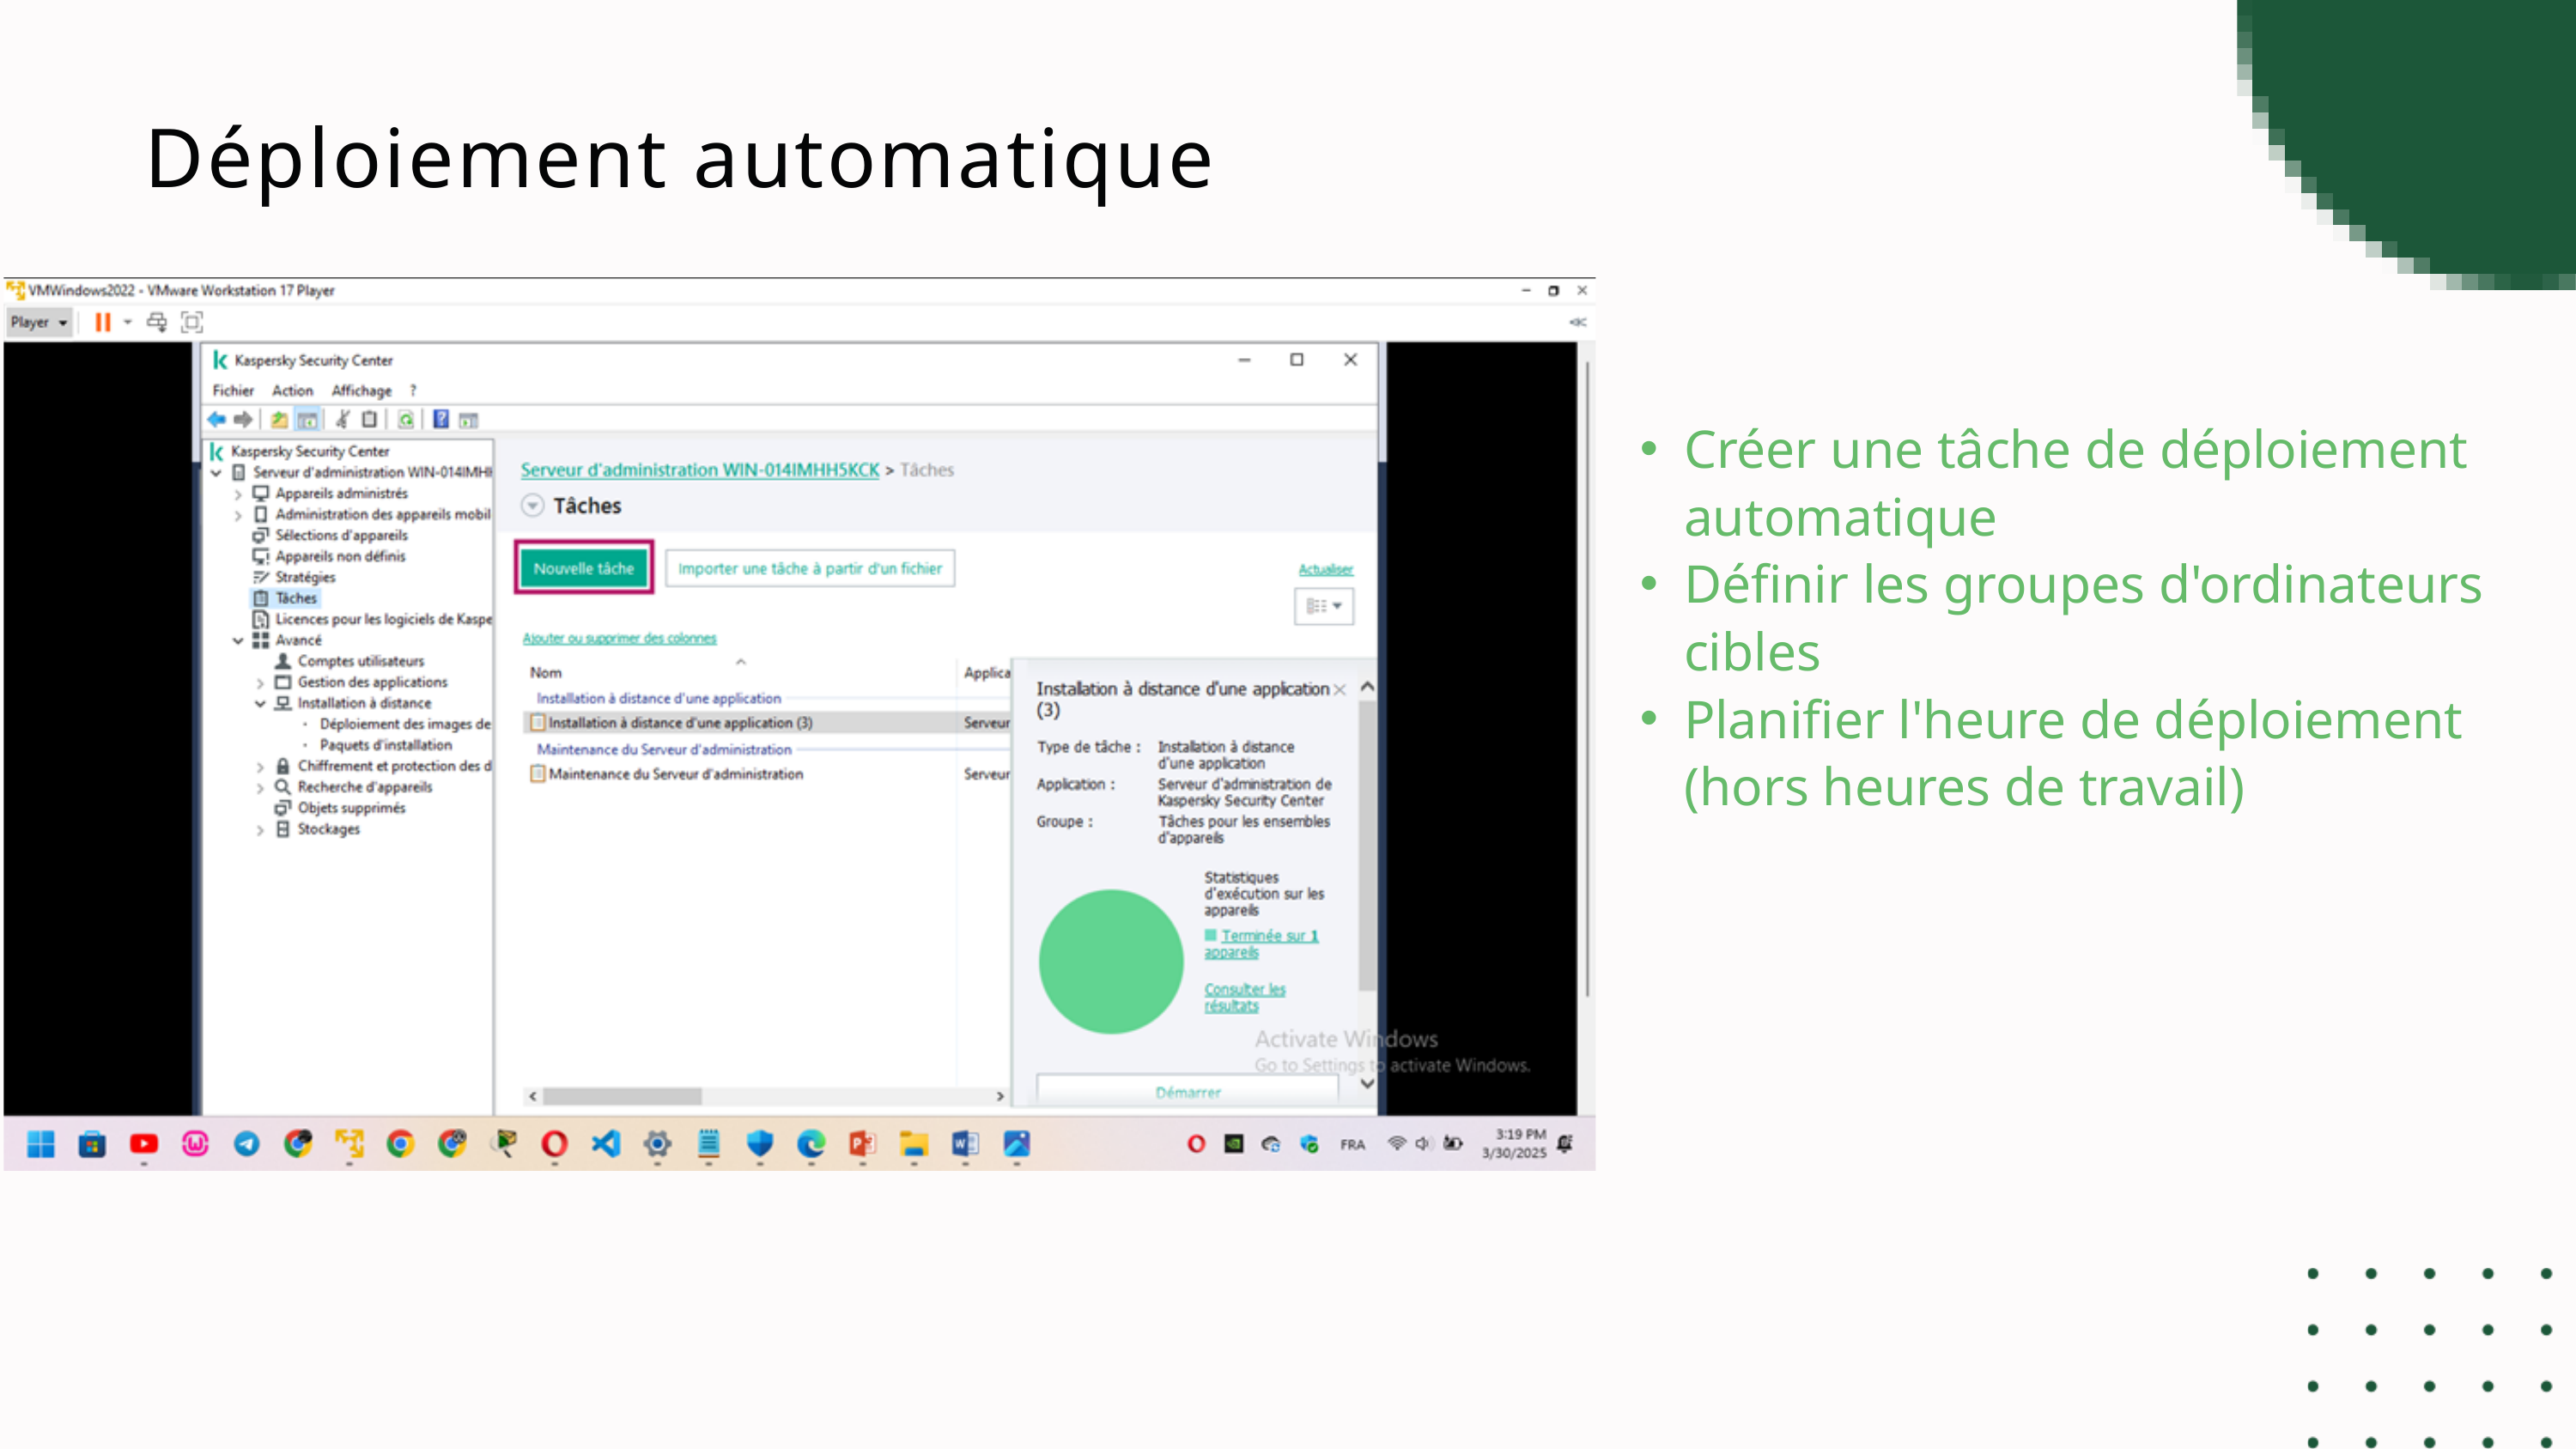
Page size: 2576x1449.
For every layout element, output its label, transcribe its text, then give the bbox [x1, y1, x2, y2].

text_box Créer une tâche de déploiement automatique Définir les groupes d'ordinateurs cibles Planifier l'heure de déploiement (hors heures de travail) [1595, 411, 2576, 816]
text_box [3, 277, 1596, 1171]
text_box [2237, 0, 2576, 290]
text_box Déploiement automatique [144, 123, 1596, 285]
text_box [2307, 1268, 2576, 1449]
